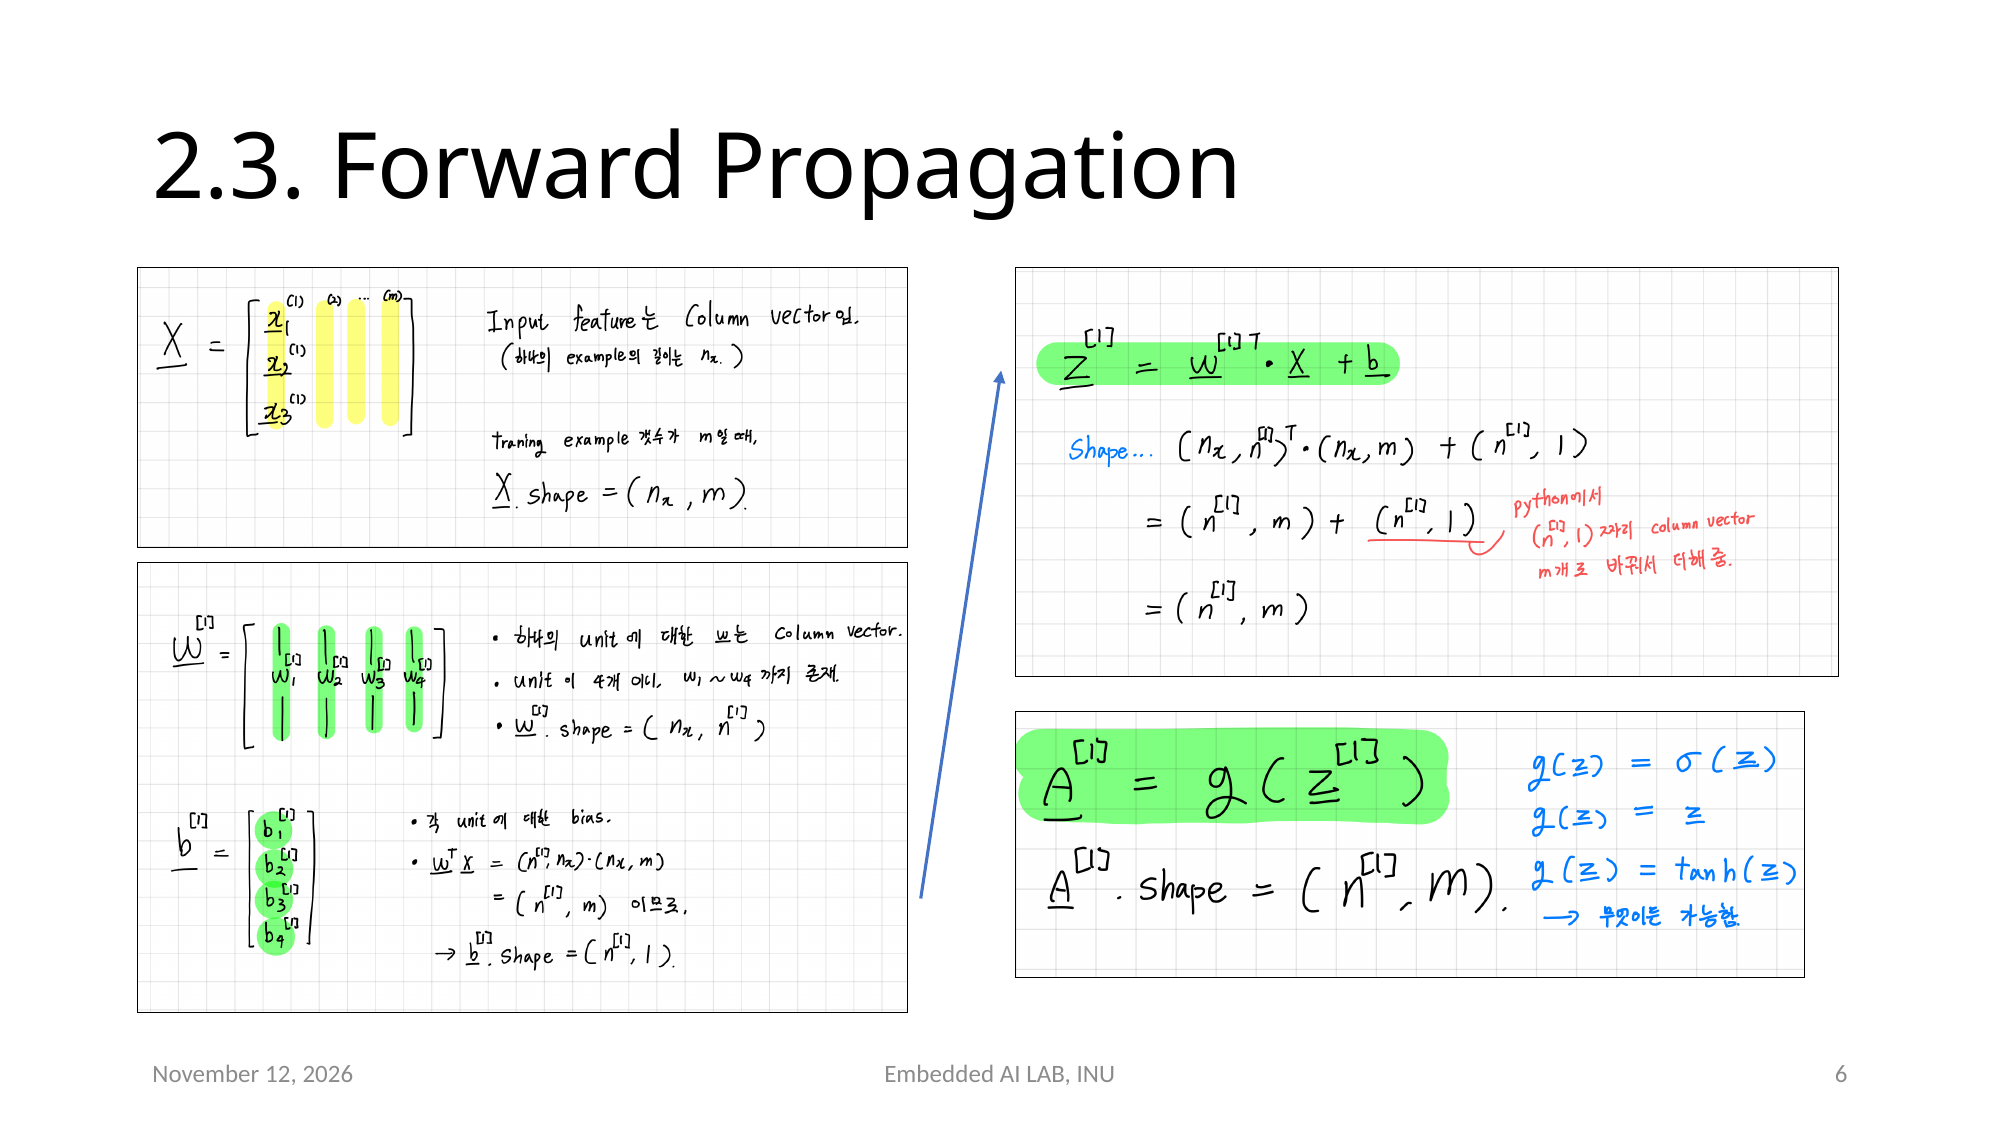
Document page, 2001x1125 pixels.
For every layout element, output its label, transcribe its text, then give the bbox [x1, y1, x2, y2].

picture [137, 562, 908, 1013]
picture [137, 267, 908, 548]
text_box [920, 370, 1002, 899]
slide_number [137, 1042, 588, 1103]
slide_number 6 [1412, 1042, 1863, 1103]
title 2.3. Forward Propagation [137, 59, 1863, 278]
picture [1015, 267, 1839, 677]
footer Embedded AI LAB, INU [662, 1042, 1338, 1103]
picture [1015, 711, 1805, 978]
